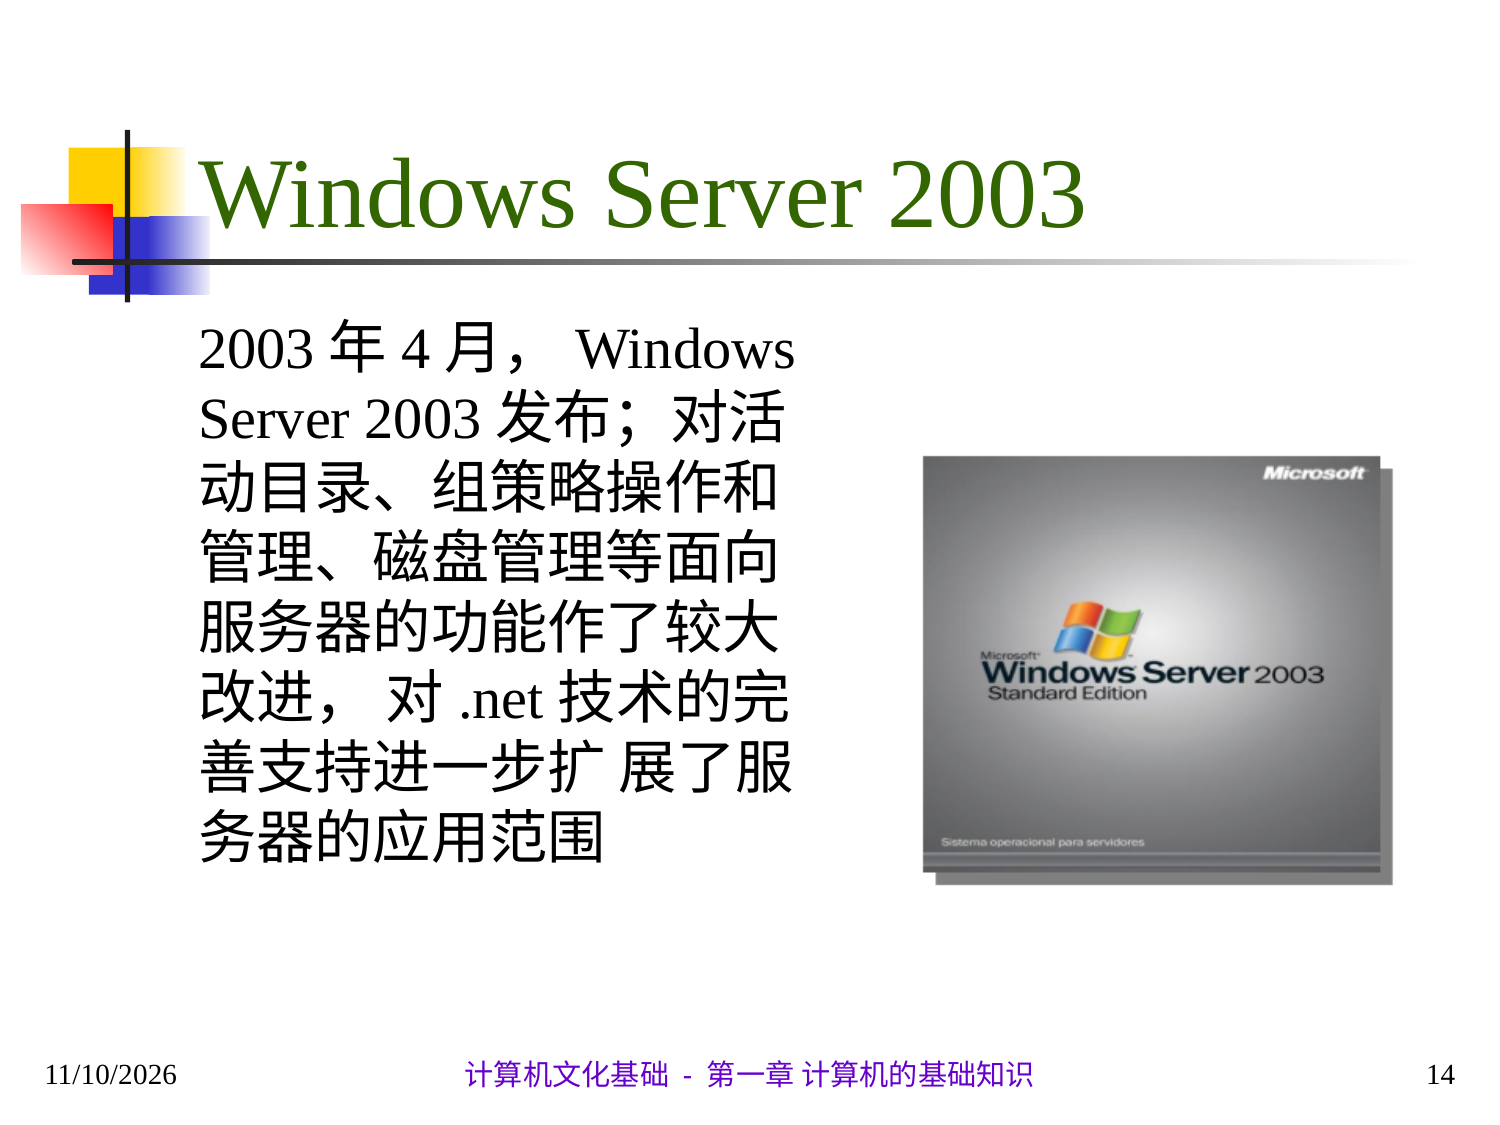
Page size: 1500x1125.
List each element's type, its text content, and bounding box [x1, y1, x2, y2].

title Windows Server 2003 [183, 101, 1468, 256]
slide_number 14 [1281, 1023, 1471, 1099]
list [892, 400, 1415, 926]
list 2003年4月，Windows Server 2003发布；对活动目录、组策略操作和管理、磁盘管理等面向服务器的功能作了较大改进， 对.net技术的完善支持进一步扩 展了服务器的应用范围 [183, 302, 814, 1024]
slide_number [29, 1023, 219, 1099]
footer 计算机文化基础 - 第一章 计算机的基础知识 [242, 1024, 1258, 1100]
